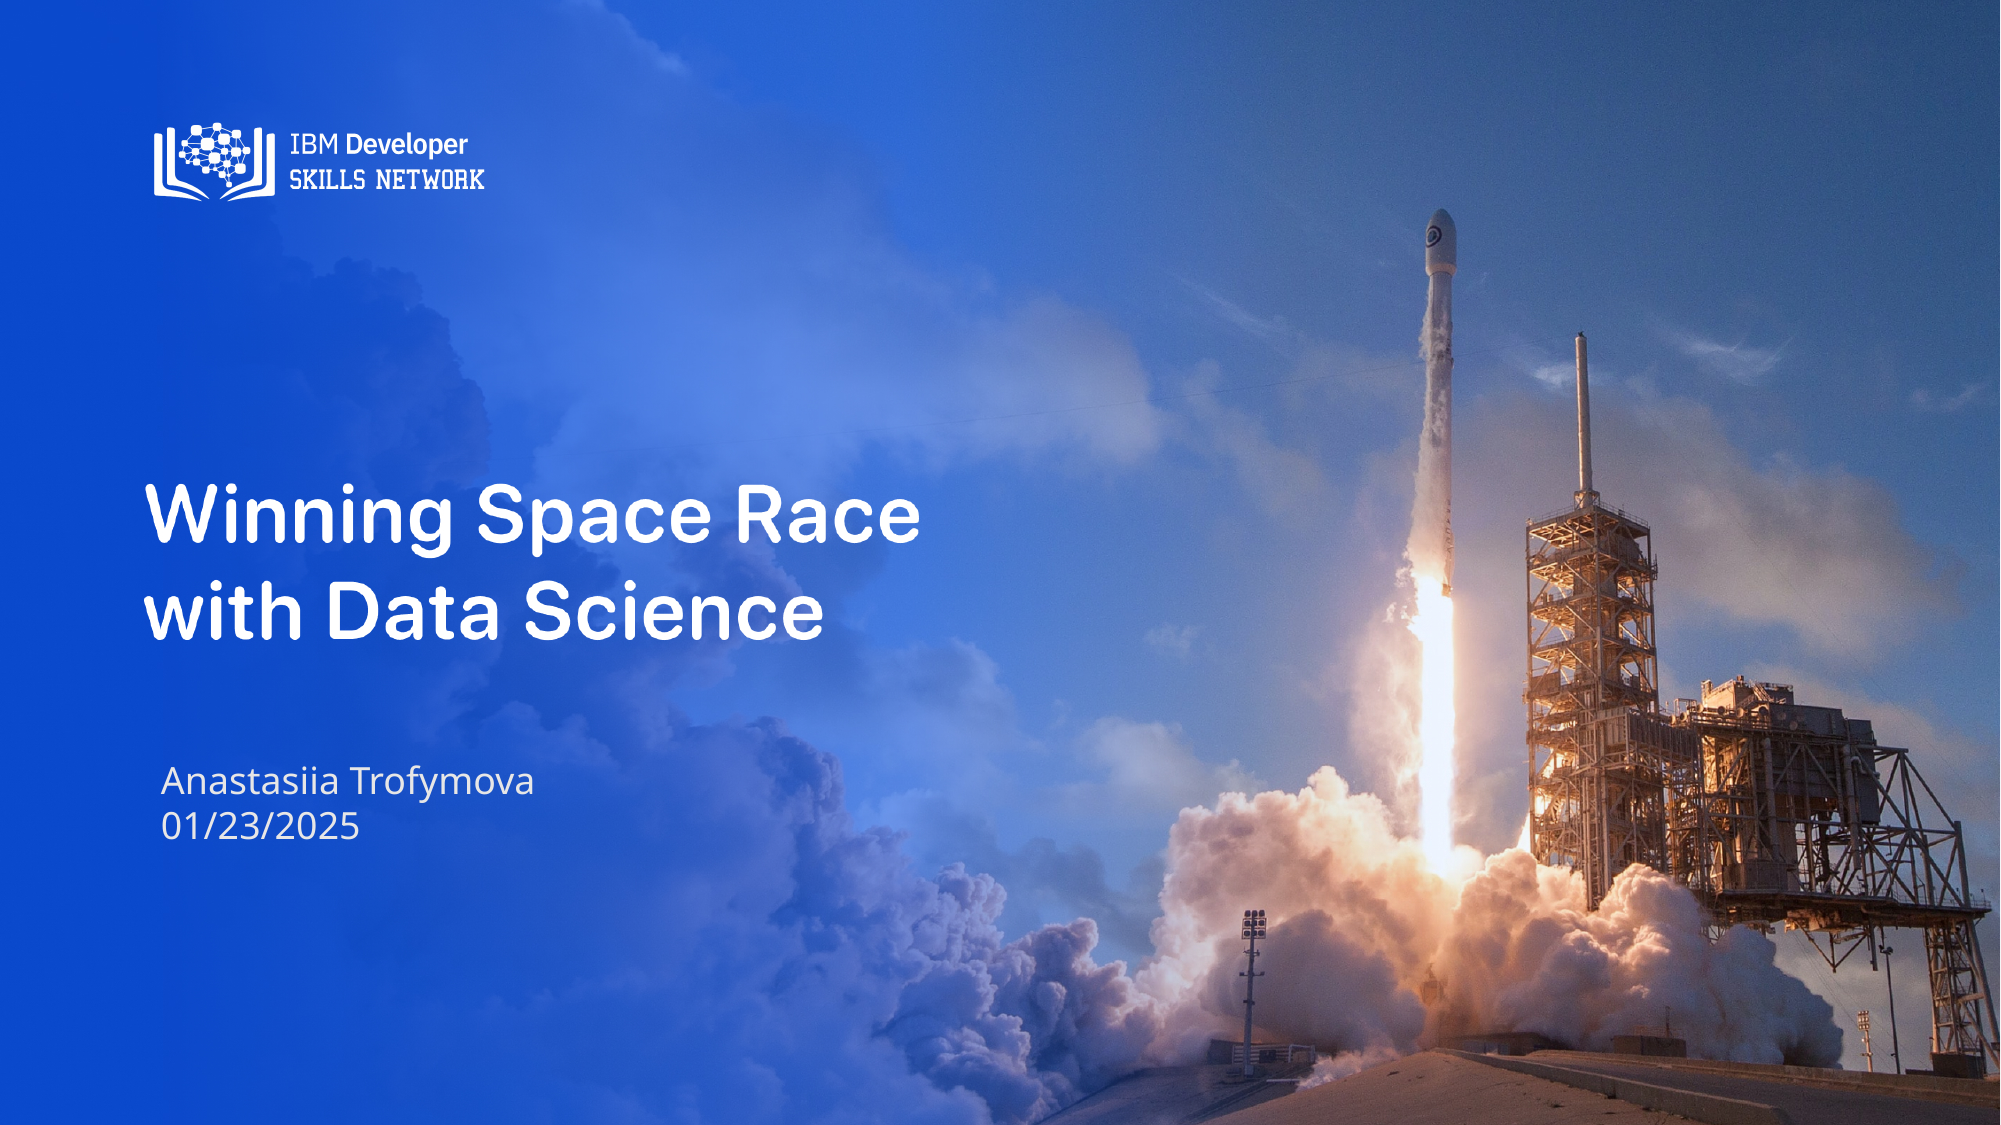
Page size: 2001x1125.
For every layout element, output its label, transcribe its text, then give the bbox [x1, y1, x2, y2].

text_box Anastasiia Trofymova 01/23/2025 [145, 749, 559, 855]
picture [0, 0, 2001, 1125]
